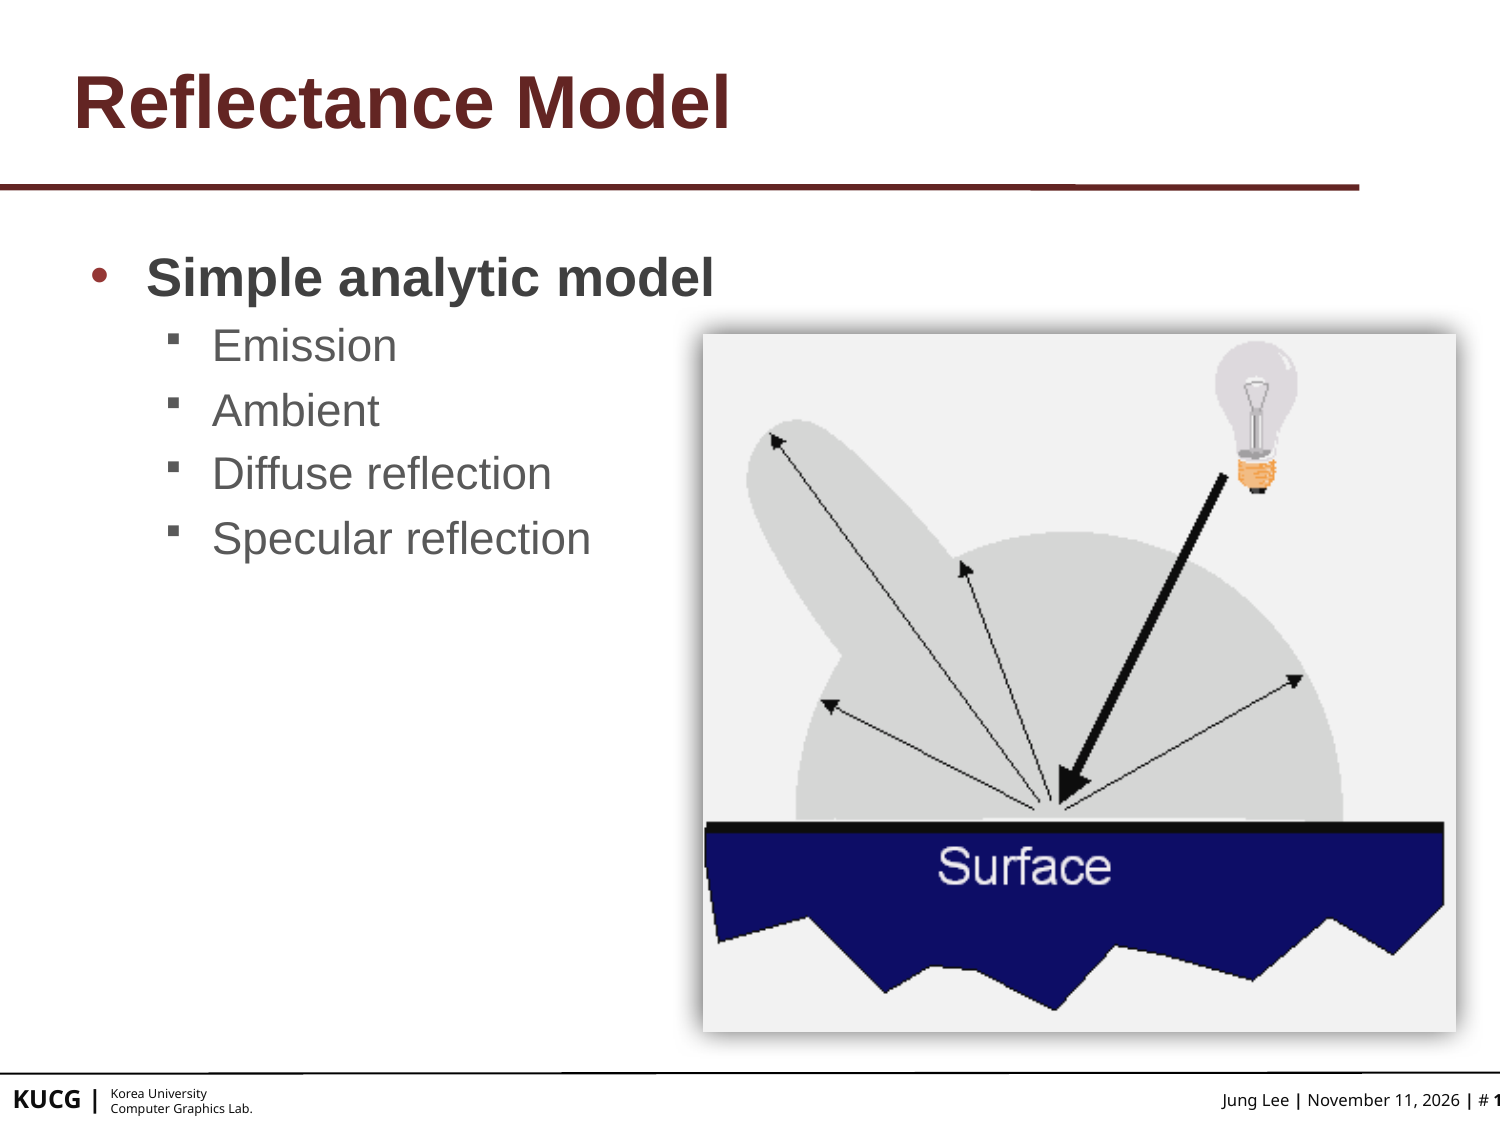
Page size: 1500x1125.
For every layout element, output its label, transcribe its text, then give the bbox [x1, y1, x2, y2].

list Simple analytic model Emission Ambient Diffuse reflection Specular reflection [75, 234, 1425, 1032]
title Reflectance Model [44, 33, 1395, 164]
picture [702, 334, 1456, 1032]
